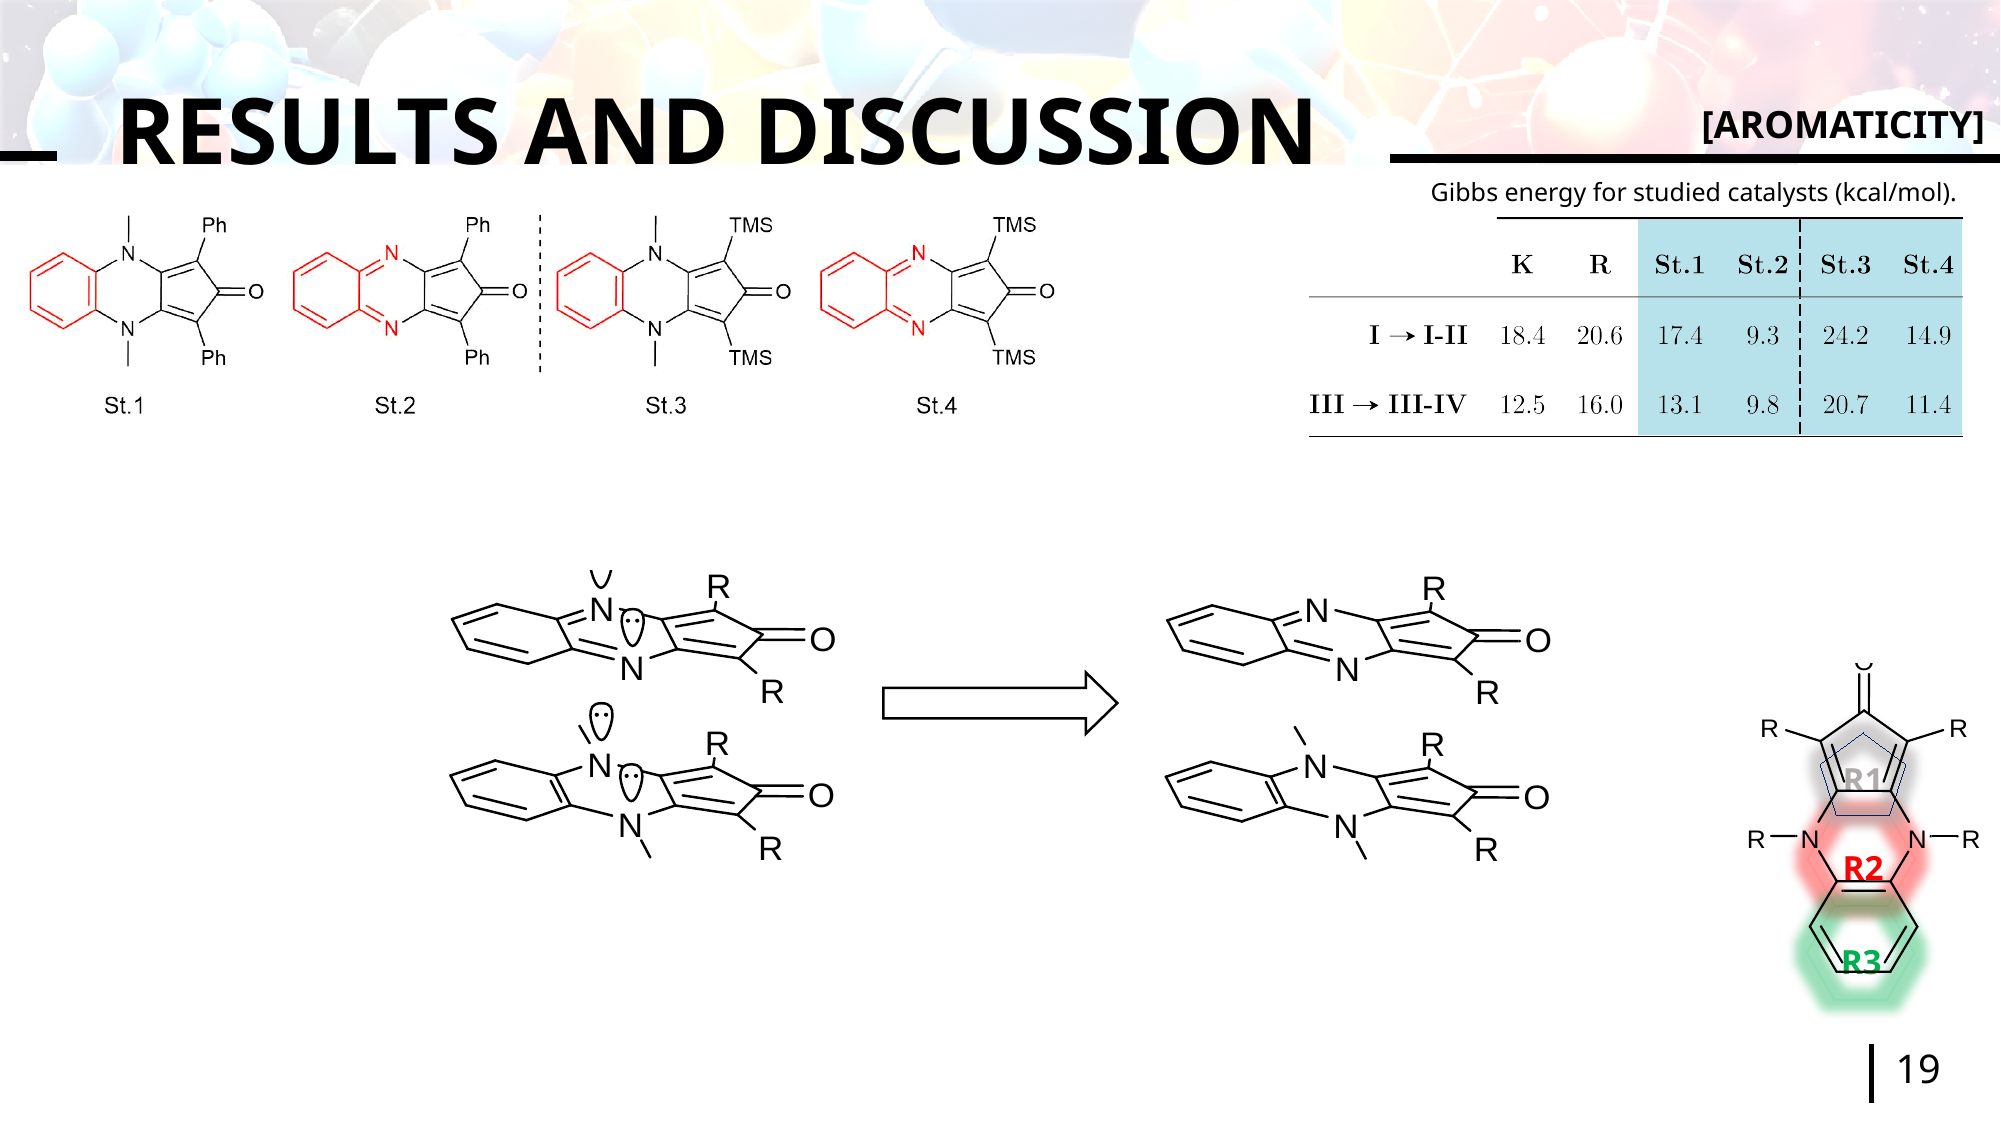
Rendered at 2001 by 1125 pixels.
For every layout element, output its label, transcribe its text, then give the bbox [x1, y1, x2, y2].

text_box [1739, 663, 1987, 1013]
title RESULTS AND DISCUSSION [100, 66, 1826, 205]
list 19 [1850, 1043, 1987, 1098]
picture [24, 209, 1061, 425]
text_box [AROMATICITY] [1407, 93, 2000, 154]
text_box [1309, 217, 1963, 437]
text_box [443, 570, 1557, 897]
text_box Gibbs energy for studied catalysts (kcal/mol). [962, 169, 1973, 214]
